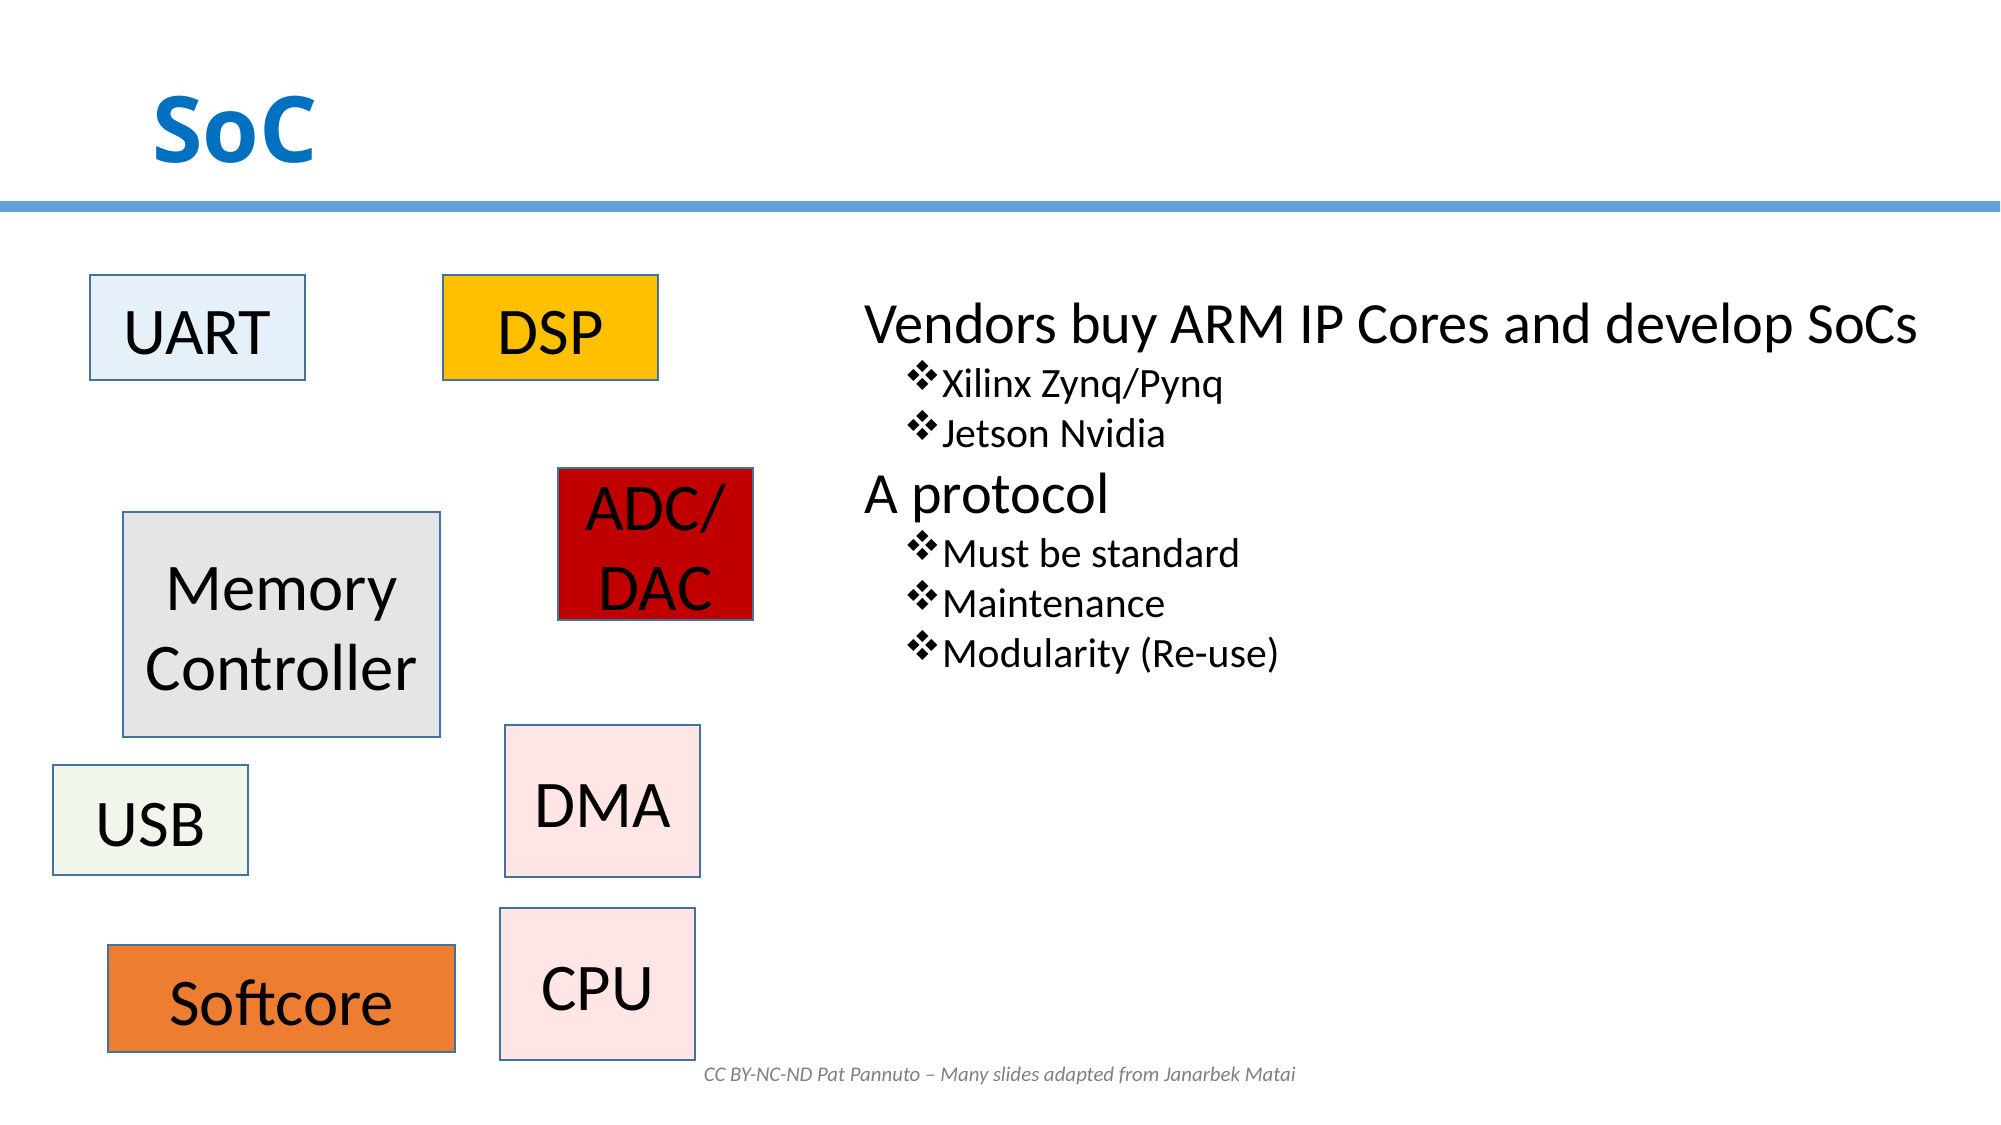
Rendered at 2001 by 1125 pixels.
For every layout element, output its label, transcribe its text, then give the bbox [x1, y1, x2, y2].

title SoC [137, 59, 1863, 207]
footer CC BY-NC-ND Pat Pannuto – Many slides adapted from Janarbek Matai [662, 1042, 1338, 1103]
text_box UART [89, 274, 306, 381]
text_box Vendors buy ARM IP Cores and develop SoCs Xilinx Zynq/Pynq Jetson Nvidia A protocol Must be standard Maintenance Modularity (Re-use) [849, 277, 1935, 753]
text_box ADC/DAC [557, 467, 754, 621]
text_box DMA [504, 724, 701, 878]
text_box USB [52, 764, 249, 876]
text_box Softcore [107, 944, 456, 1053]
text_box DSP [442, 274, 659, 381]
text_box CPU [499, 907, 696, 1061]
text_box Memory Controller [122, 511, 441, 738]
